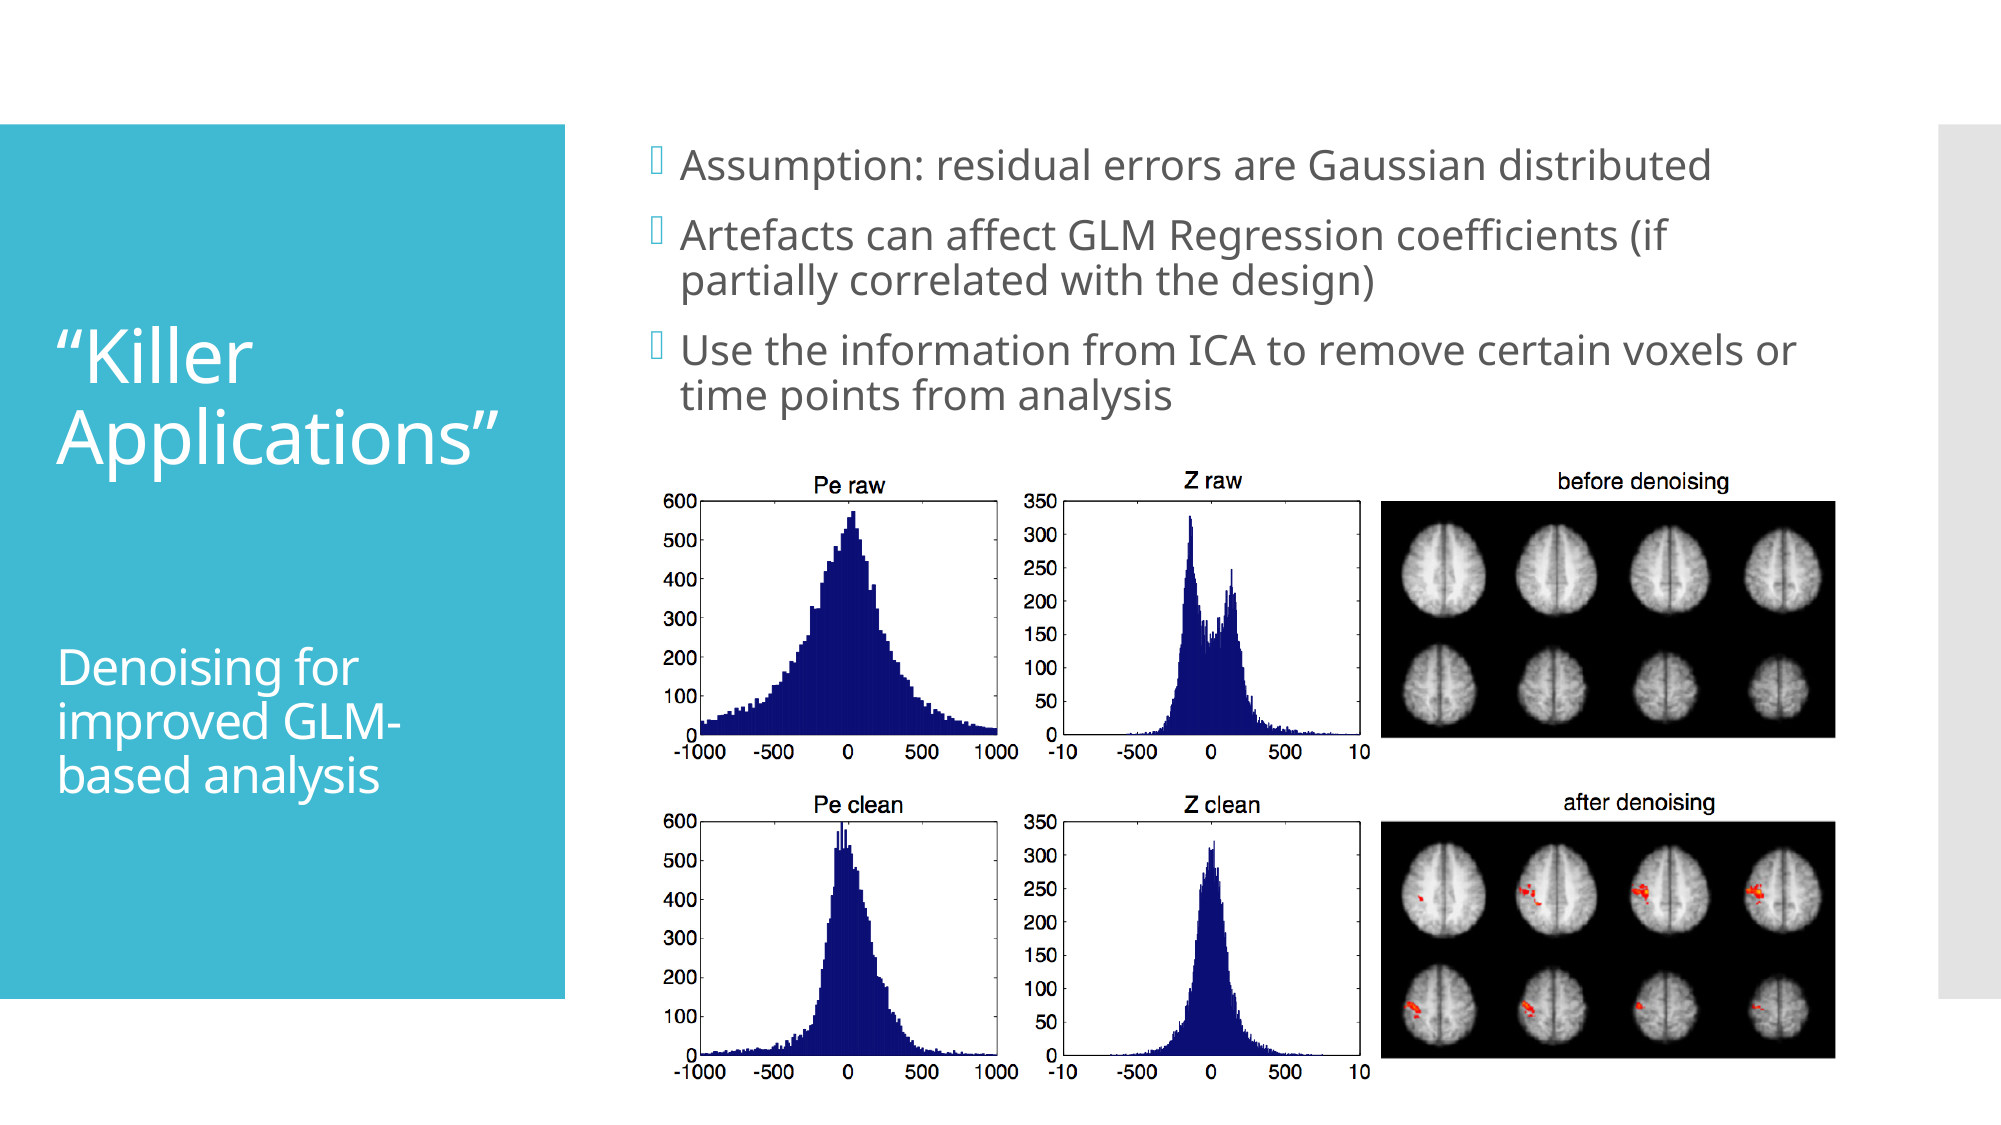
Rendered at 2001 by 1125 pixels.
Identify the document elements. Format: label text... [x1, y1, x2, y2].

list Assumption: residual errors are Gaussian distributed Artefacts can affect GLM Regression coefficients (if partially correlated with the design) Use the information from ICA to remove certain voxels or time points from analysis [634, 141, 1835, 462]
title “Killer Applications” Denoising for improved GLM-based analysis [41, 184, 525, 940]
picture [634, 462, 1871, 1095]
